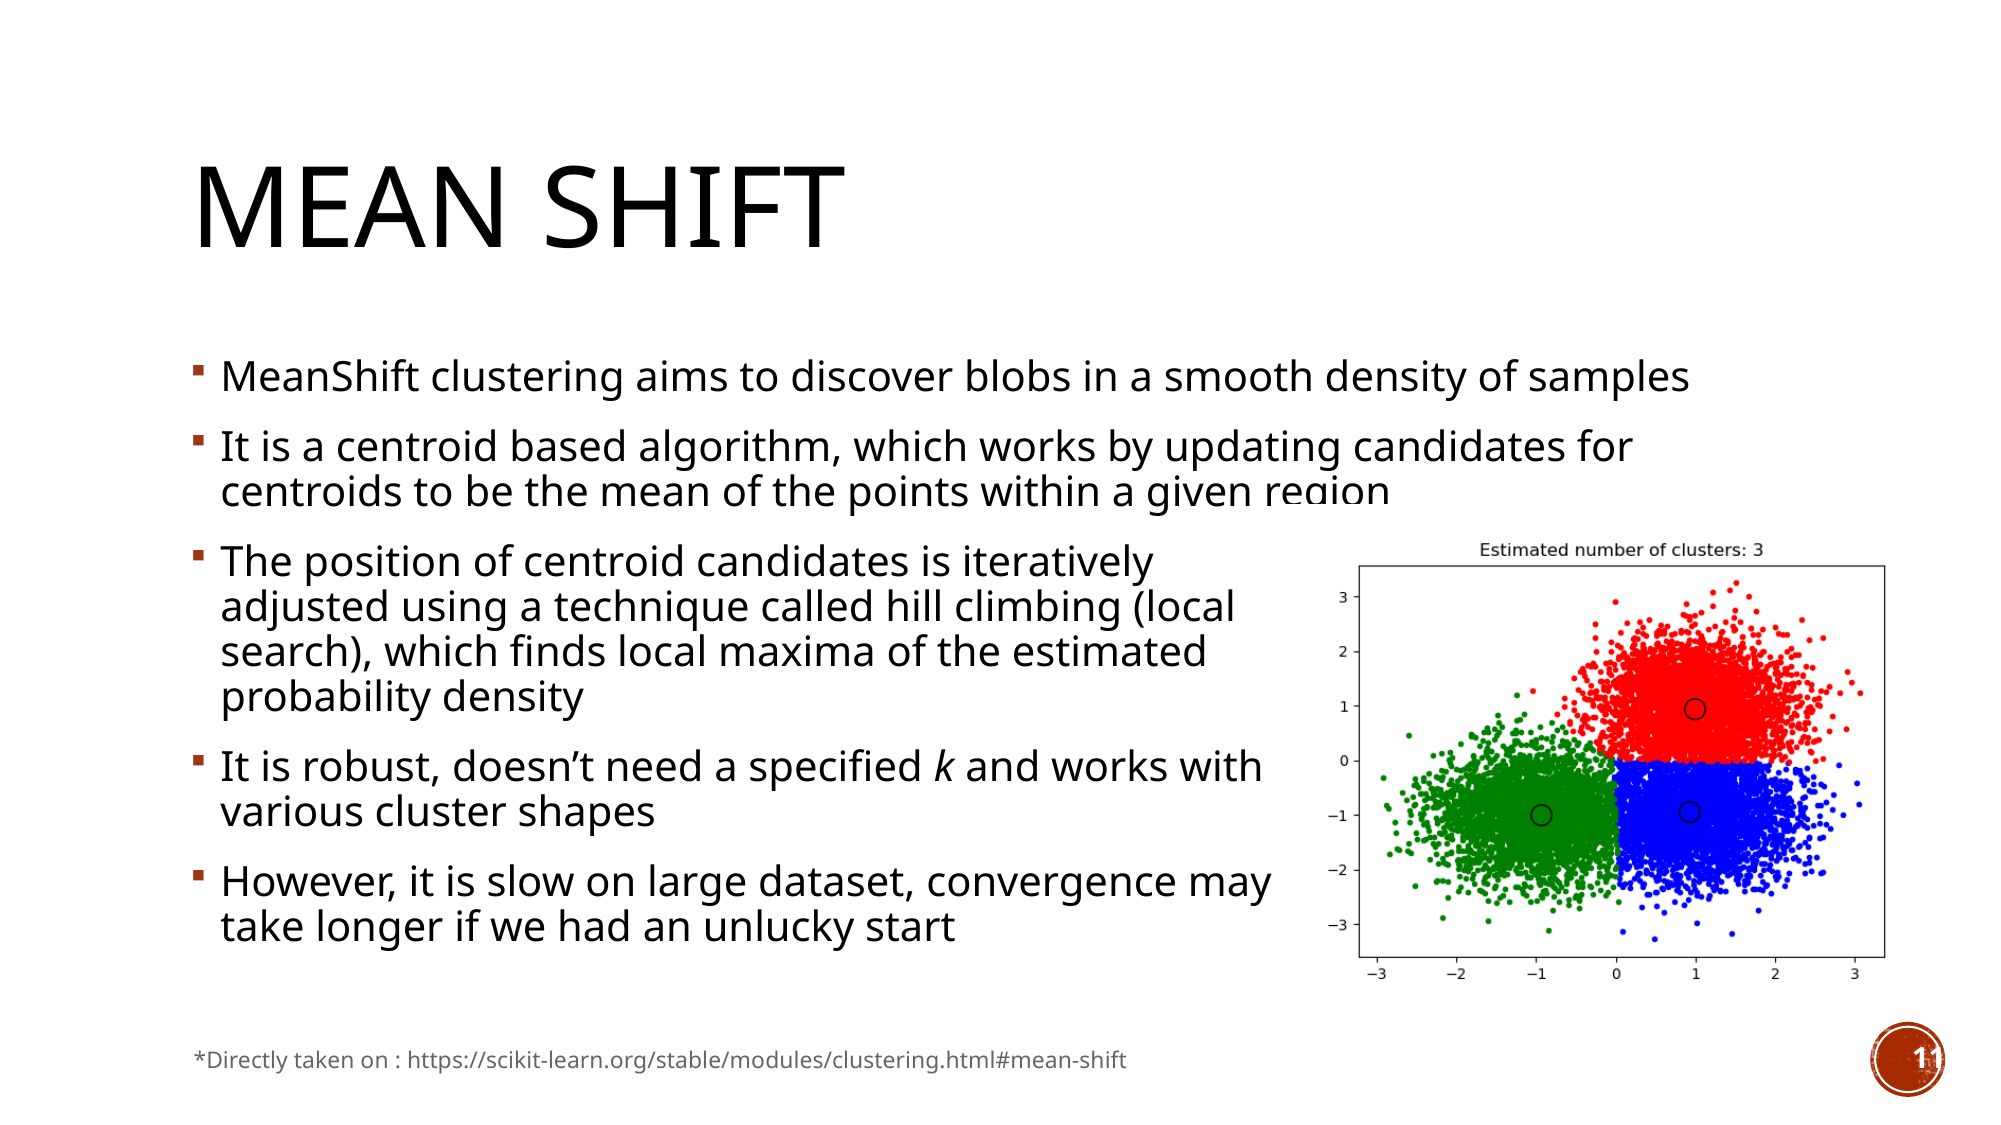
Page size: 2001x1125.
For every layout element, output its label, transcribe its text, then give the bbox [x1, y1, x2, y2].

slide_number 11 [1855, 1028, 1961, 1089]
picture [1274, 504, 1952, 1013]
list MeanShift clustering aims to discover blobs in a smooth density of samples It is a centroid based algorithm, which works by updating candidates for centroids to be the mean of the points within a given region The position of centroid candidates is iteratively adjusted using a technique called hill climbing (local search), which finds local maxima of the estimated probability density It is robust, doesn’t need a specified k and works with various cluster shapes However, it is slow on large dataset, convergence may take longer if we had an unlucky start [175, 348, 1826, 1013]
footer *Directly taken on : https://scikit-learn.org/stable/modules/clustering.html#mean-shift [178, 1028, 1688, 1089]
title Mean Shift [175, 79, 1826, 344]
